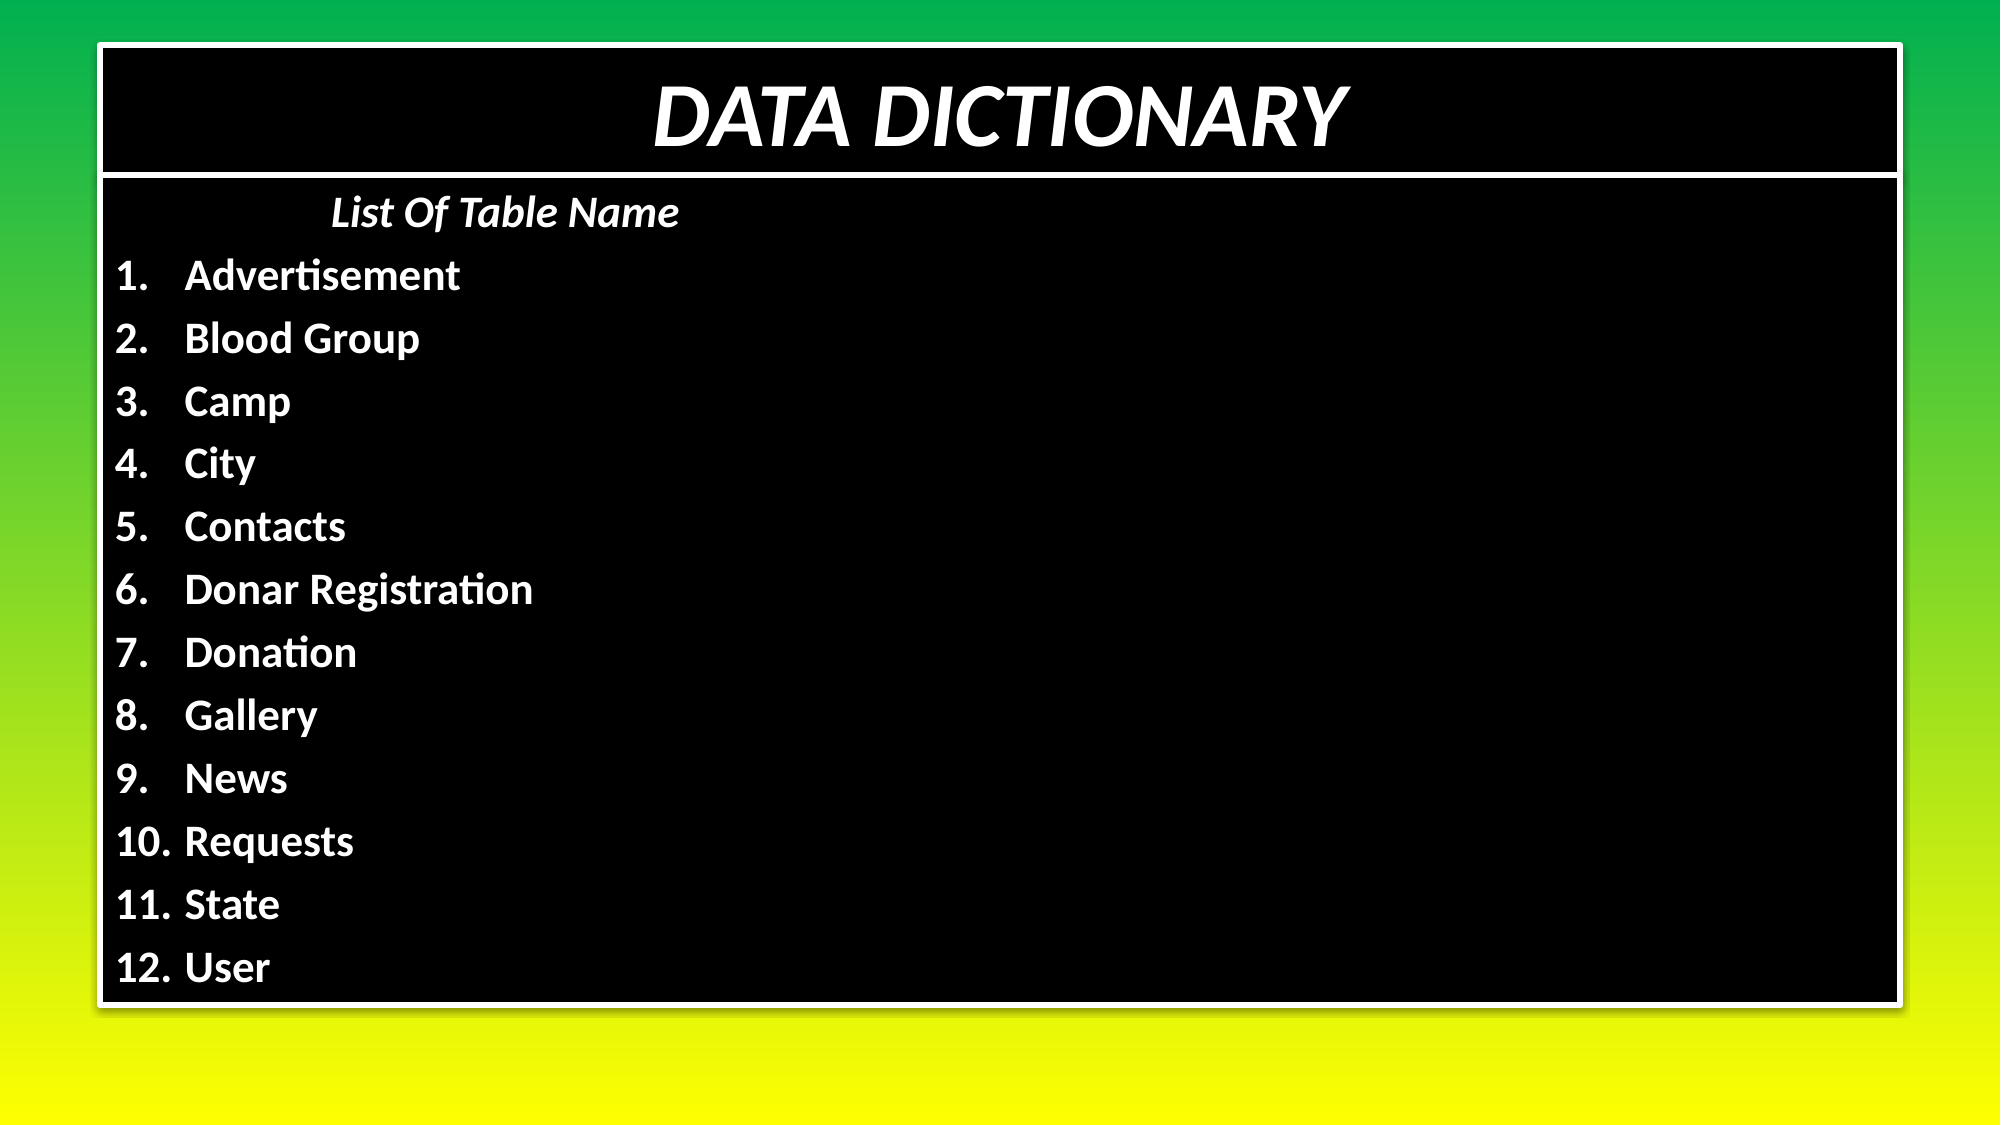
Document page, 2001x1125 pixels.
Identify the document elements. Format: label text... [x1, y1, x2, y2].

title DATA DICTIONARY [97, 42, 1903, 171]
list List Of Table Name Advertisement Blood Group Camp City Contacts Donar Registration Donation Gallery News Requests State User [97, 172, 1903, 1008]
